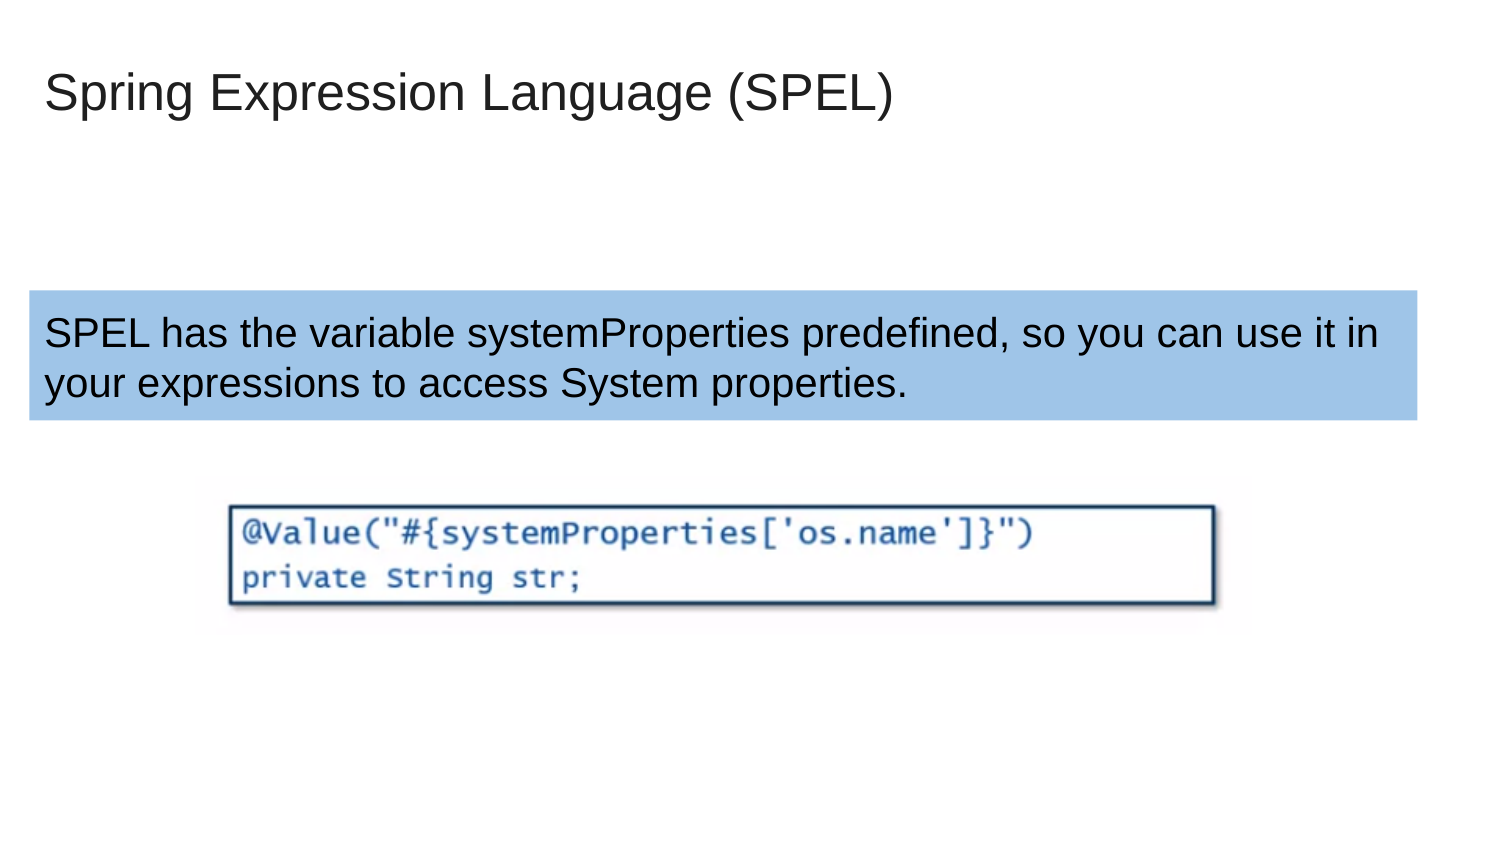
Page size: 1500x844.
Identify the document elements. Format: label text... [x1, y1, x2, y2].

text_box SPEL has the variable systemProperties predefined, so you can use it in your expressions to access System properties. [29, 290, 1418, 421]
title Spring Expression Language (SPEL) [29, 33, 1428, 128]
picture [195, 476, 1252, 635]
